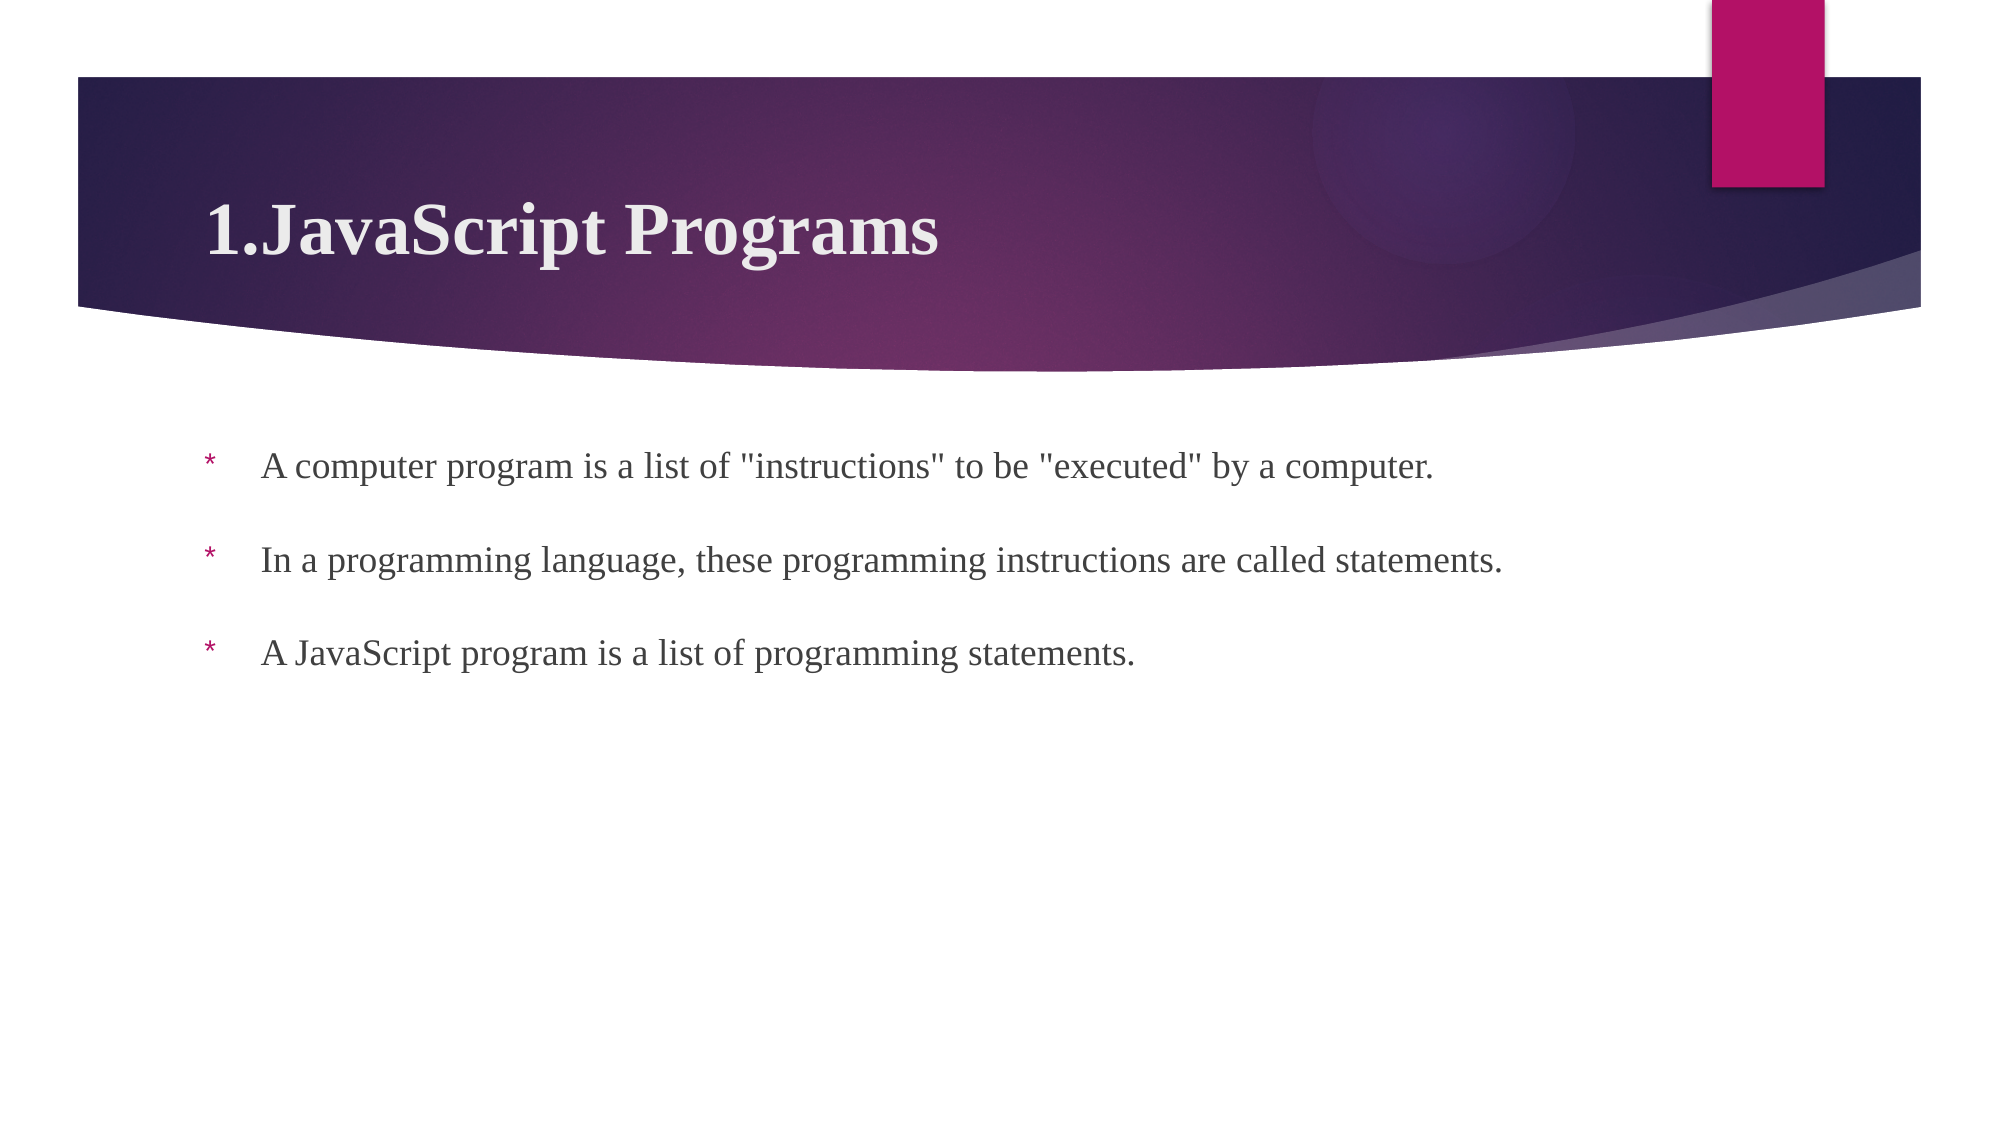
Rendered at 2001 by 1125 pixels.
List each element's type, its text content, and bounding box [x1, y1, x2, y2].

list A computer program is a list of "instructions" to be "executed" by a computer. In a programming language, these programming instructions are called statements. A JavaScript program is a list of programming statements. [189, 427, 1638, 988]
title 1.JavaScript Programs [189, 159, 1627, 276]
